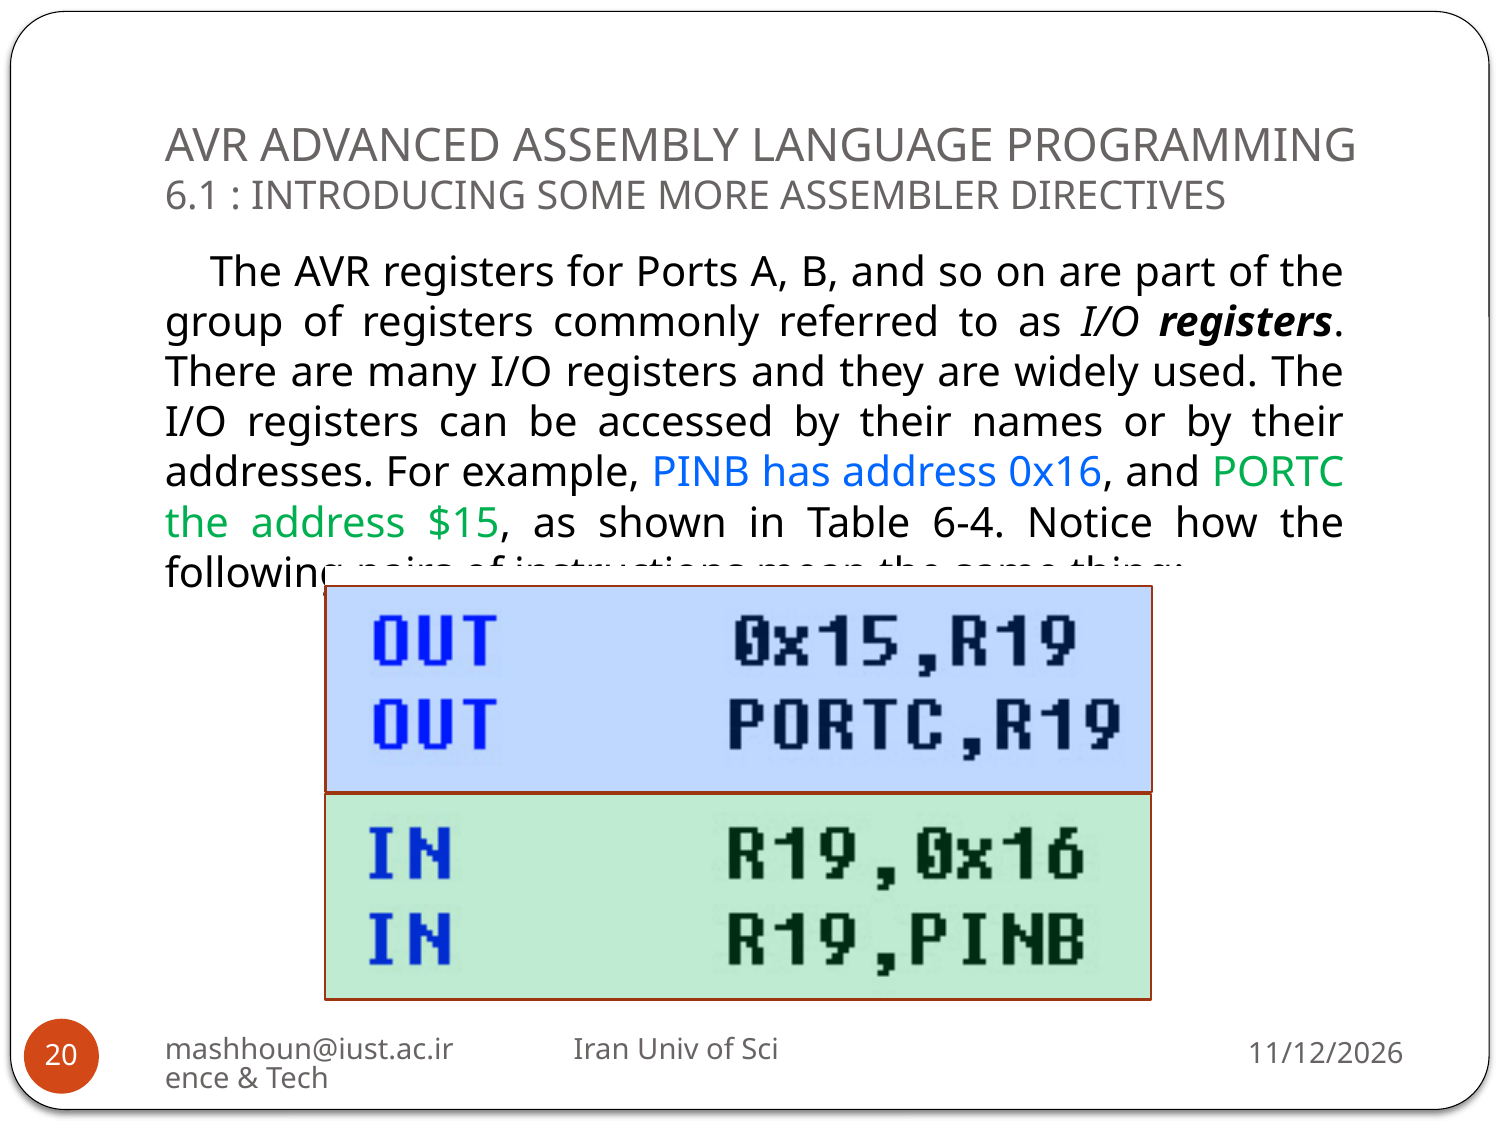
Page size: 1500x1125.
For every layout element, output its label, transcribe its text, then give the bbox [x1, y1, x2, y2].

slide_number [1012, 1015, 1419, 1094]
title AVR ADVANCED ASSEMBLY LANGUAGE PROGRAMMING 6.1 : INTRODUCING SOME MORE ASSEMBLER DIRECTIVES [150, 45, 1425, 233]
footer mashhoun@iust.ac.ir Iran Univ of Science & Tech [150, 1012, 800, 1088]
slide_number 20 [23, 1018, 99, 1094]
list The AVR registers for Ports A, B, and so on are part of the group of registers commonly referred to as I/O registers. There are many I/O registers and they are widely used. The I/O registers can be accessed by their names or by their addresses. For example, PINB has address 0x16, and PORTC the address $15, as shown in Table 6-4. Notice how the following pairs of instructions mean the same thing: [150, 237, 1360, 988]
picture [325, 566, 1184, 1017]
text_box [1144, 801, 1152, 1001]
